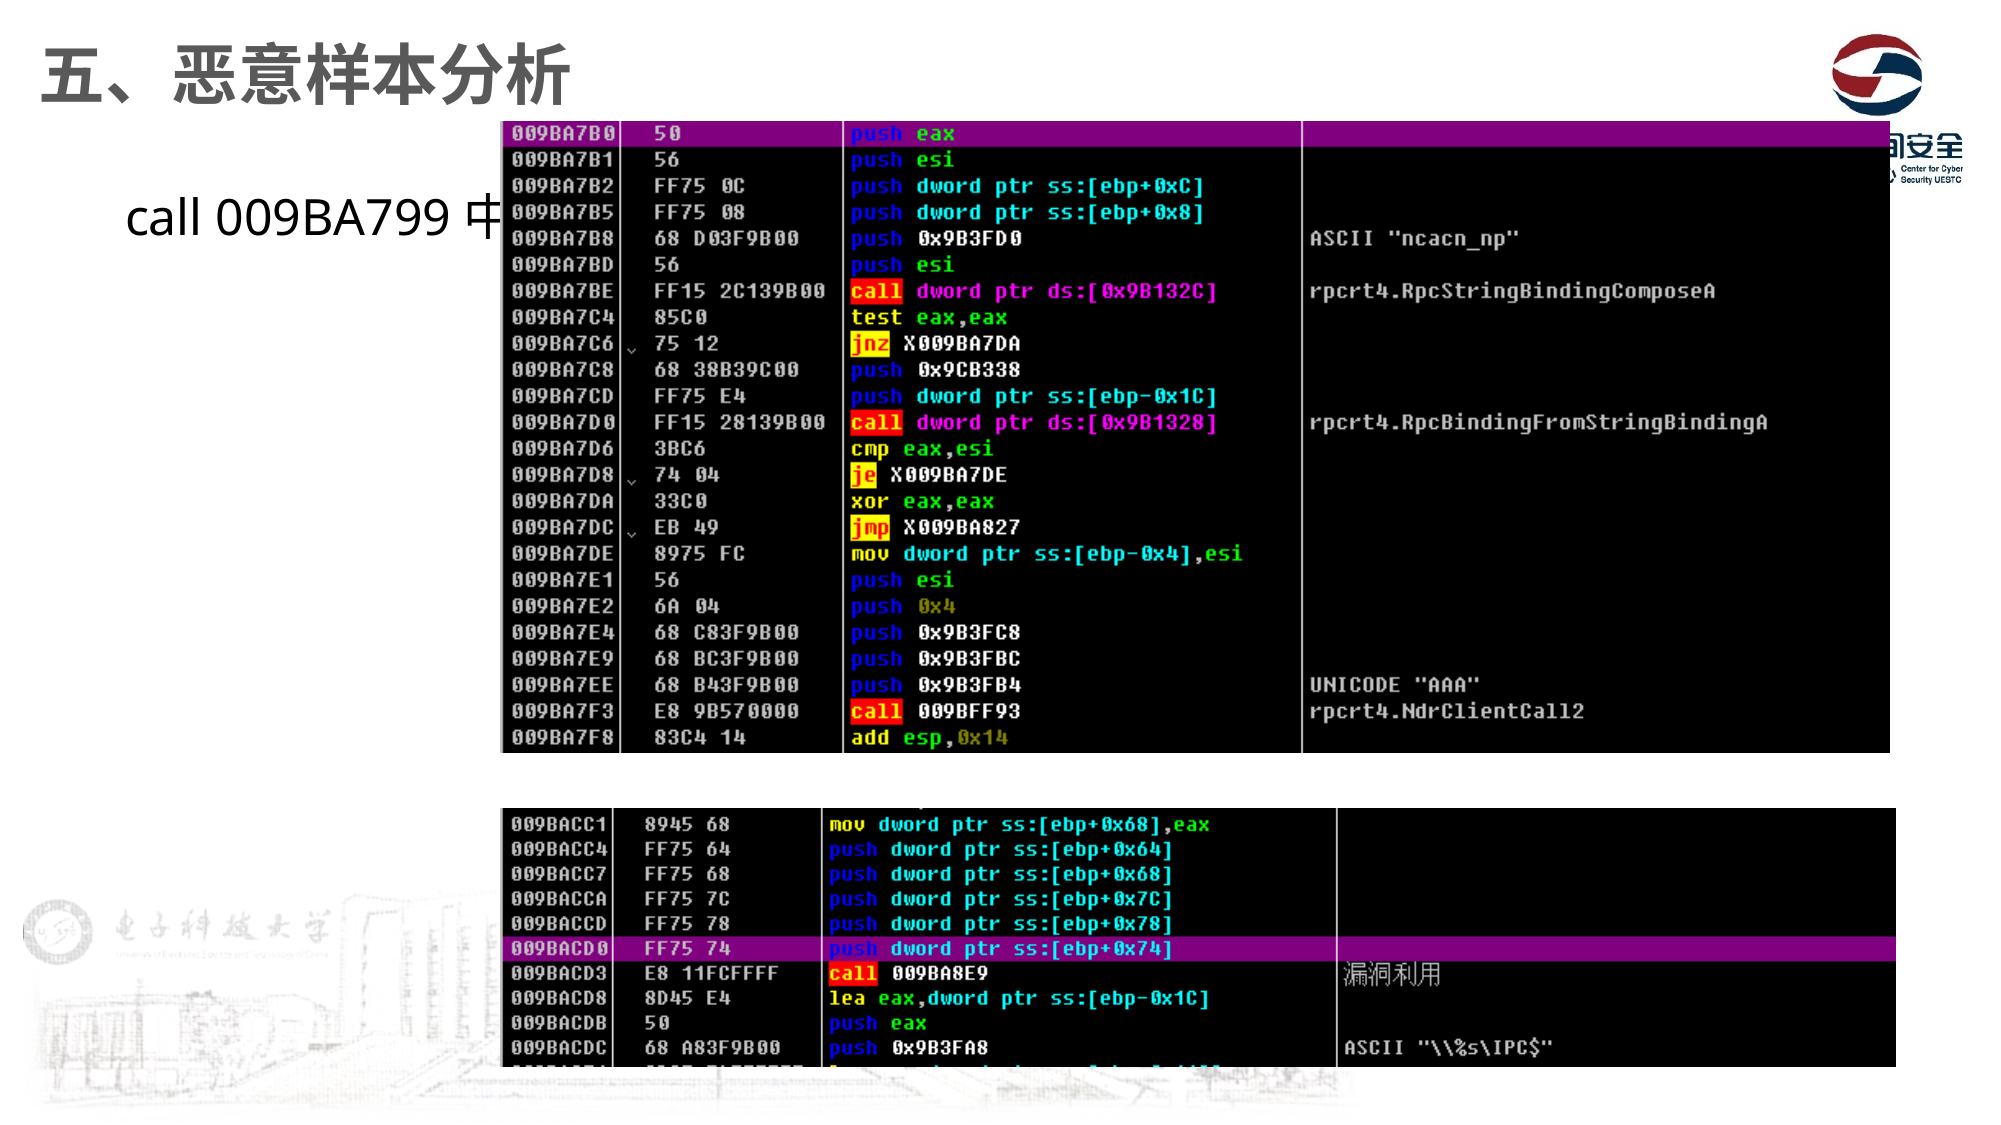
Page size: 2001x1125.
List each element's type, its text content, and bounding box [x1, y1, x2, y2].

text_box call 009BA799中 [110, 178, 500, 253]
text_box 五、恶意样本分析 [23, 25, 1678, 121]
picture [500, 808, 1896, 1067]
picture [500, 26, 1963, 753]
